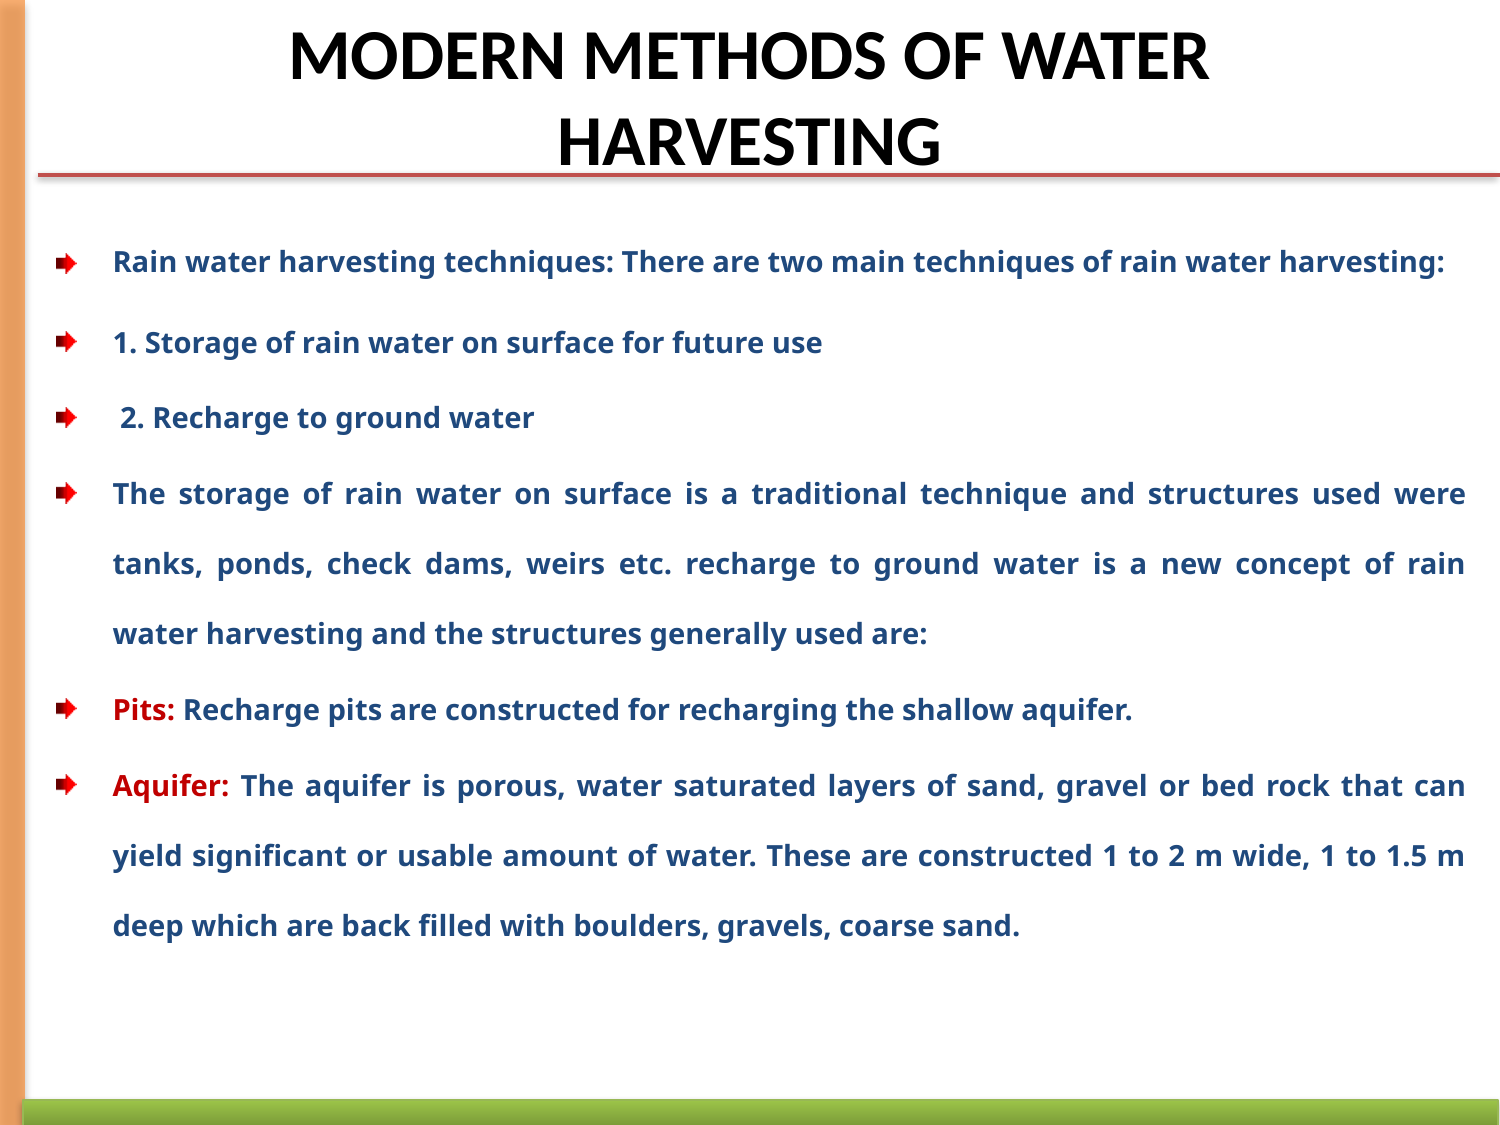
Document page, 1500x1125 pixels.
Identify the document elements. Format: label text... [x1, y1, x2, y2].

title MODERN METHODS OF WATER HARVESTING [75, 0, 1425, 188]
picture [56, 698, 77, 719]
picture [56, 482, 77, 504]
picture [56, 253, 77, 274]
picture [56, 331, 77, 352]
picture [56, 774, 77, 795]
picture [56, 407, 77, 428]
list Rain water harvesting techniques: There are two main techniques of rain water harvesting: 1. Storage of rain water on surface for future use 2. Recharge to ground water The storage of rain water on surface is a traditional technique and structures used were tanks, ponds, check dams, weirs etc. recharge to ground water is a new concept of rain water harvesting and the structures generally used are: Pits: Recharge pits are constructed for recharging the shallow aquifer. Aquifer: The aquifer is porous, water saturated layers of sand, gravel or bed rock that can yield significant or usable amount of water. These are constructed 1 to 2 m wide, 1 to 1.5 m deep which are back filled with boulders, gravels, coarse sand. [41, 196, 1483, 1083]
